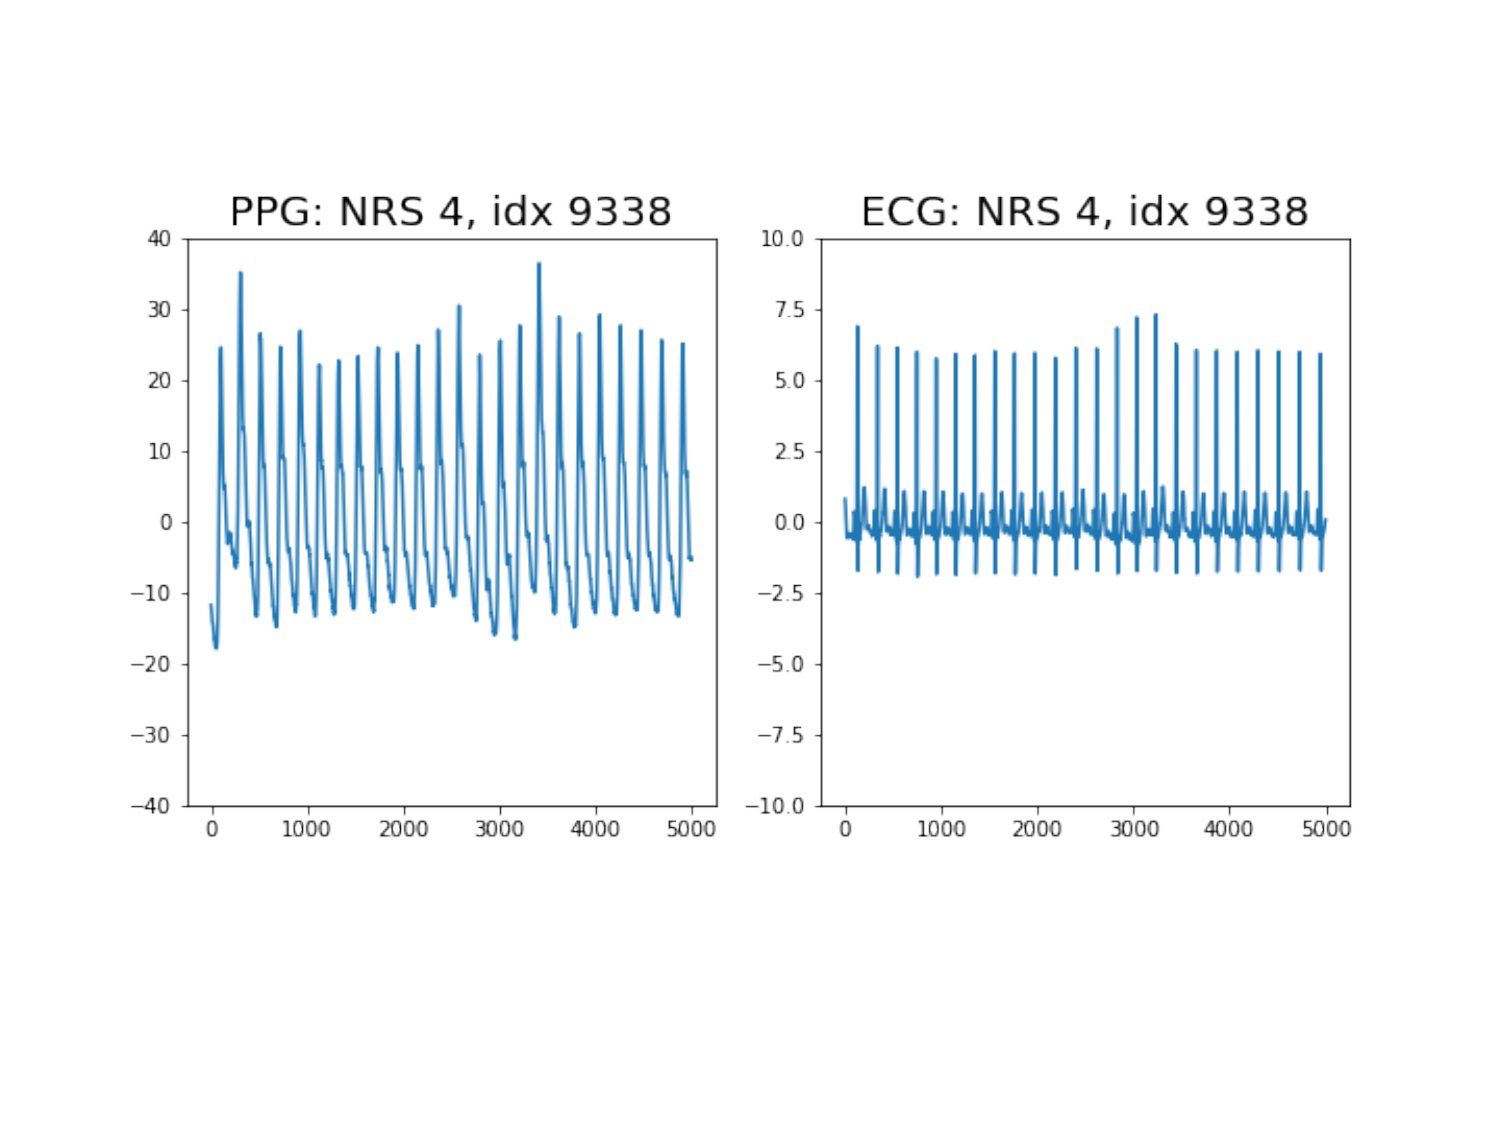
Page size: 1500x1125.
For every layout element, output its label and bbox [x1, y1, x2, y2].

picture [0, 149, 1500, 901]
